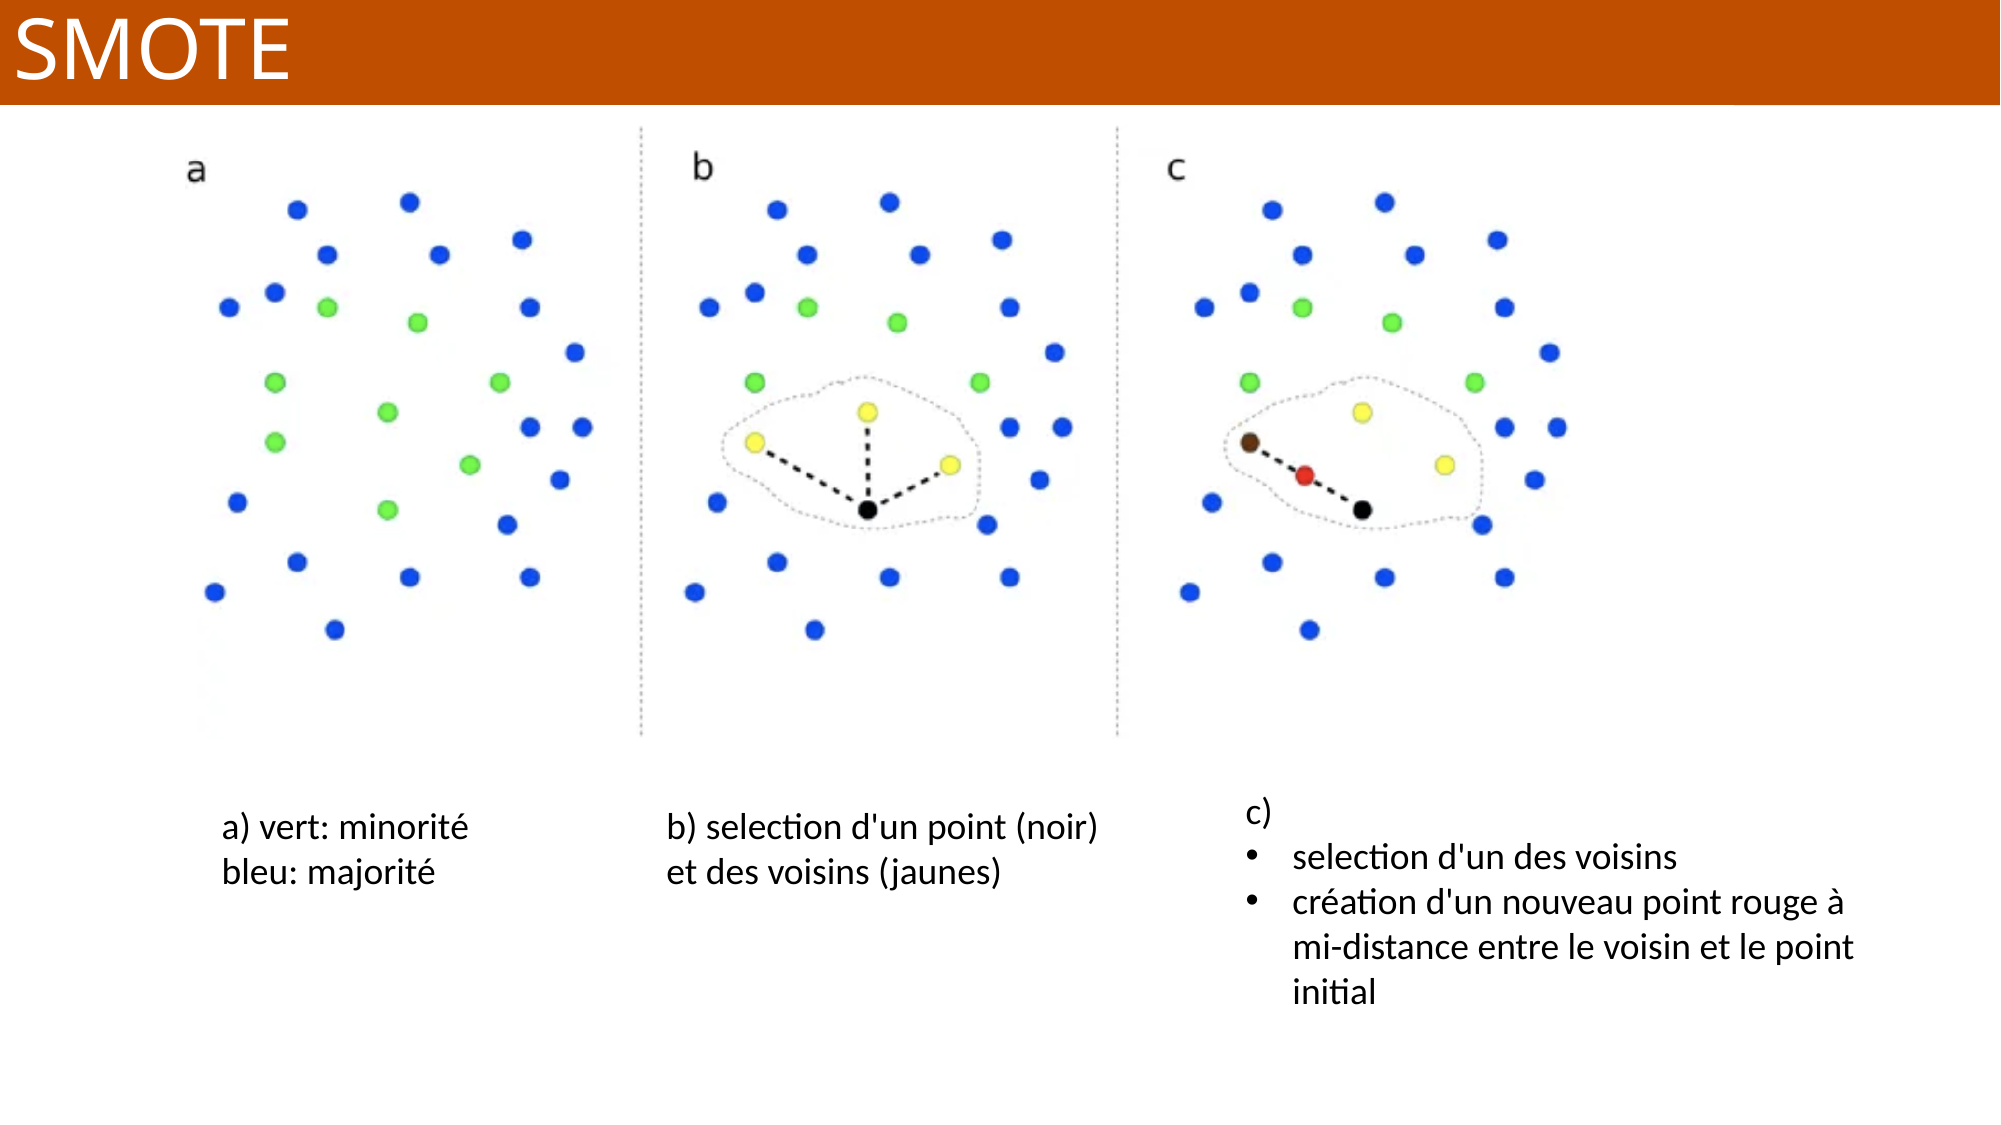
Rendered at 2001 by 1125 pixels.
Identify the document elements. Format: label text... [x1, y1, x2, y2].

text_box b) selection d'un point (noir) et des voisins (jaunes) [651, 794, 1123, 900]
picture [0, 105, 1735, 755]
text_box c) selection d'un des voisins création d'un nouveau point rouge à mi-distance entre le voisin et le point initial [1230, 779, 1882, 1020]
text_box SMOTE [0, 0, 2000, 106]
text_box a) vert: minorité bleu: majorité [206, 794, 485, 900]
